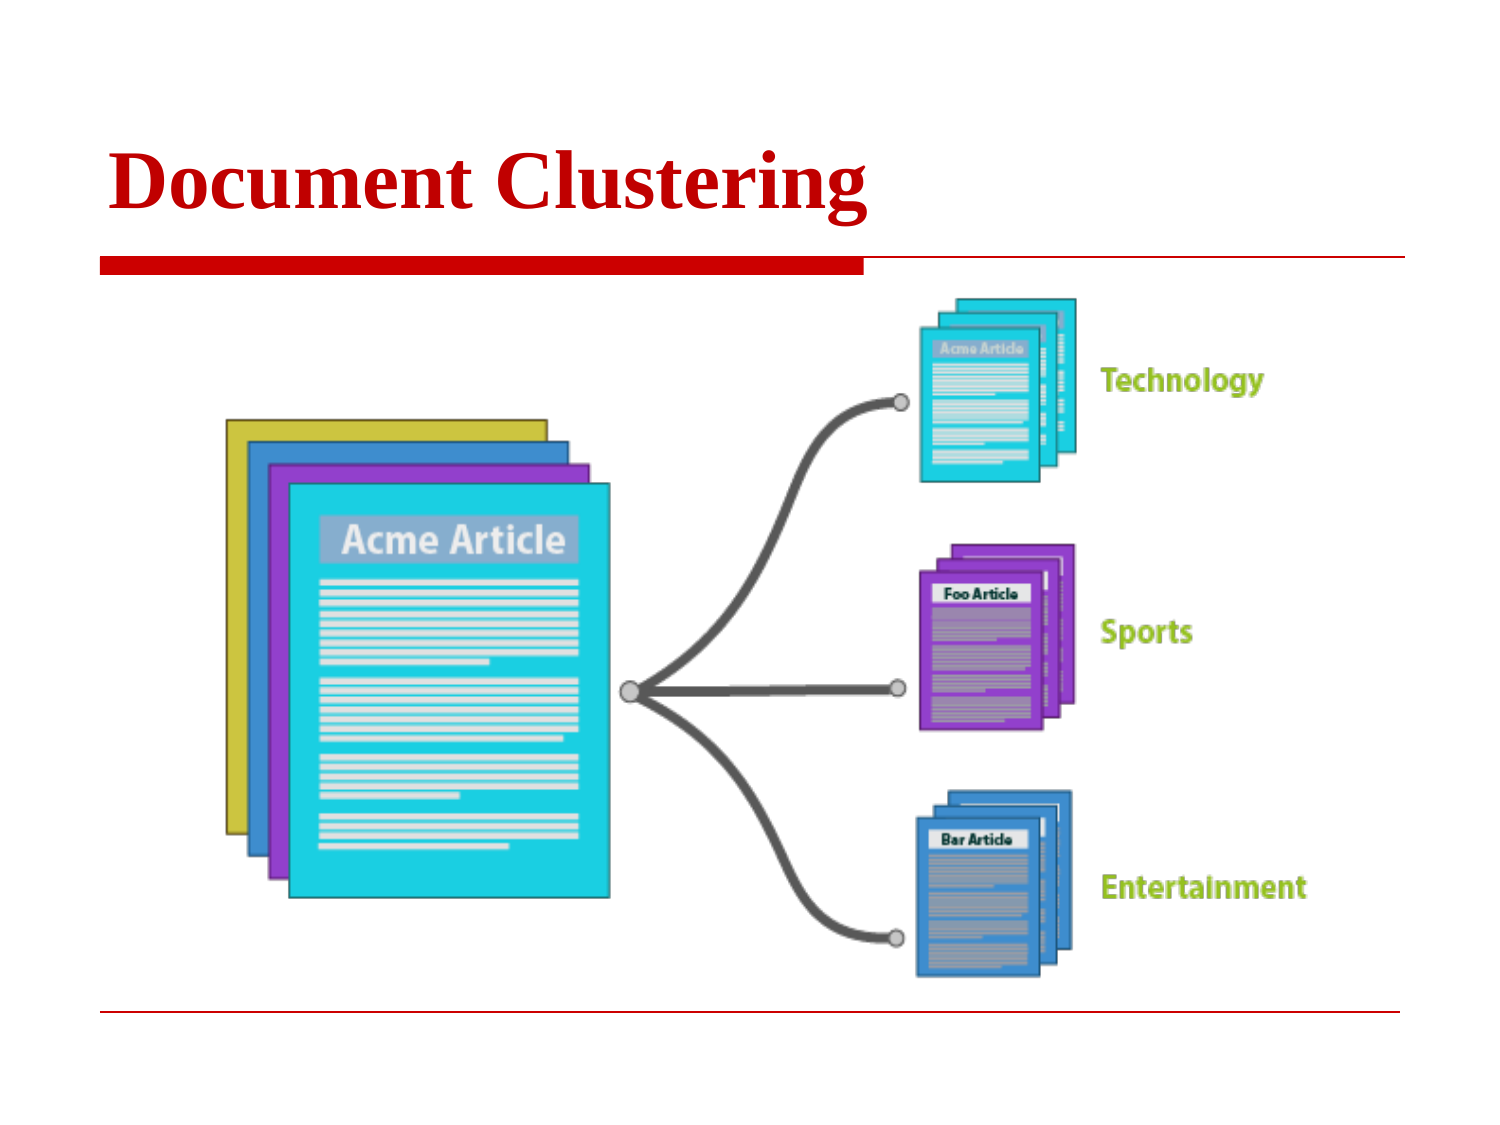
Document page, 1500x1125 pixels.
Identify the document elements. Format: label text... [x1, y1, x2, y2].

picture [106, 287, 1433, 1001]
title Document Clustering [108, 125, 1113, 225]
